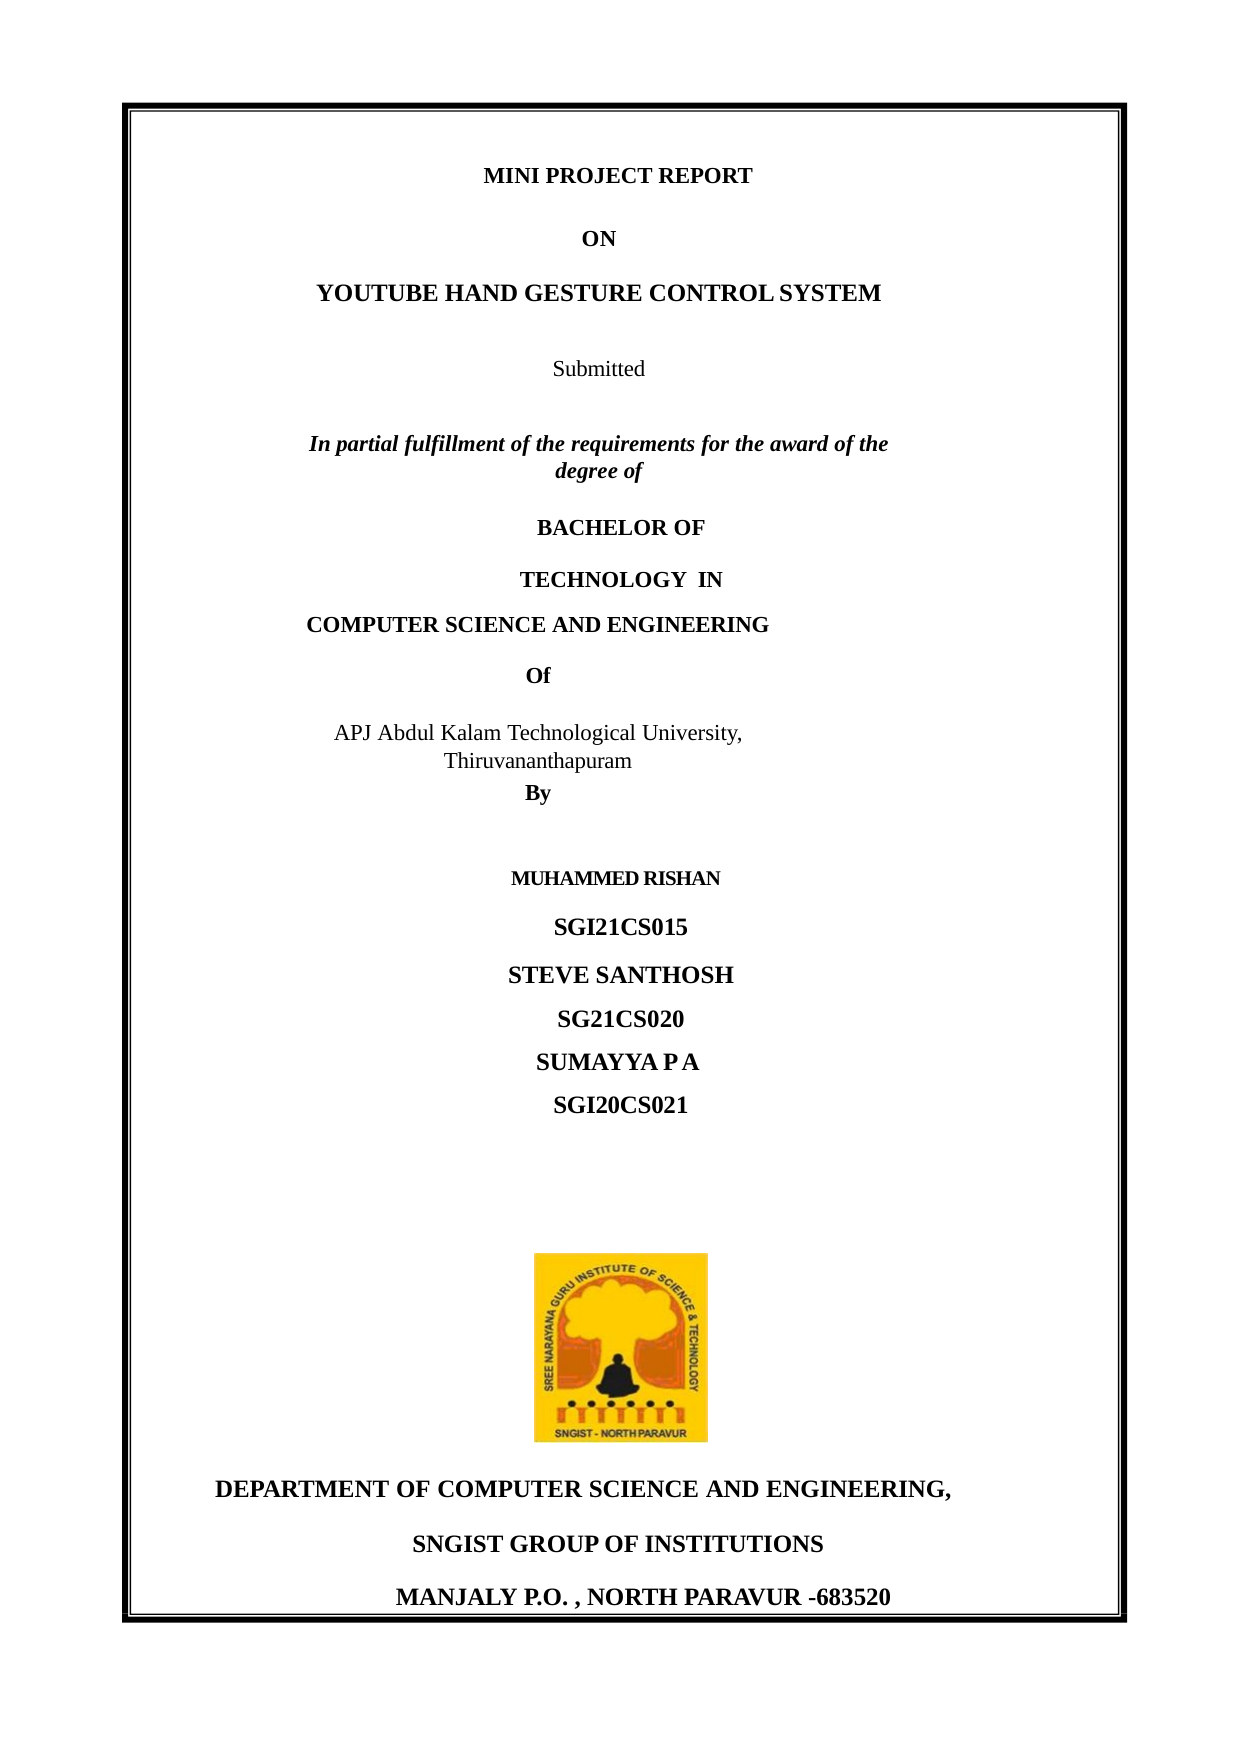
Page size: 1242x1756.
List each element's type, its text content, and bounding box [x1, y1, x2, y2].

text_box MINI PROJECT REPORT ON YOUTUBE HAND GESTURE CONTROL SYSTEM Submitted In partial fulfillment of the requirements for the award of the degree of BACHELOR OF TECHNOLOGY IN COMPUTER SCIENCE AND ENGINEERING Of APJ Abdul Kalam Technological University, Thiruvananthapuram By MUHAMMED RISHAN SGI21CS015 STEVE SANTHOSH SG21CS020 SUMAYYA P A SGI20CS021 [284, 158, 957, 1162]
text_box DEPARTMENT OF COMPUTER SCIENCE AND ENGINEERING, SNGIST GROUP OF INSTITUTIONS MANJALY P.O. , NORTH PARAVUR -683520 [213, 1470, 960, 1610]
picture [533, 1253, 708, 1443]
text_box [122, 102, 1128, 1623]
